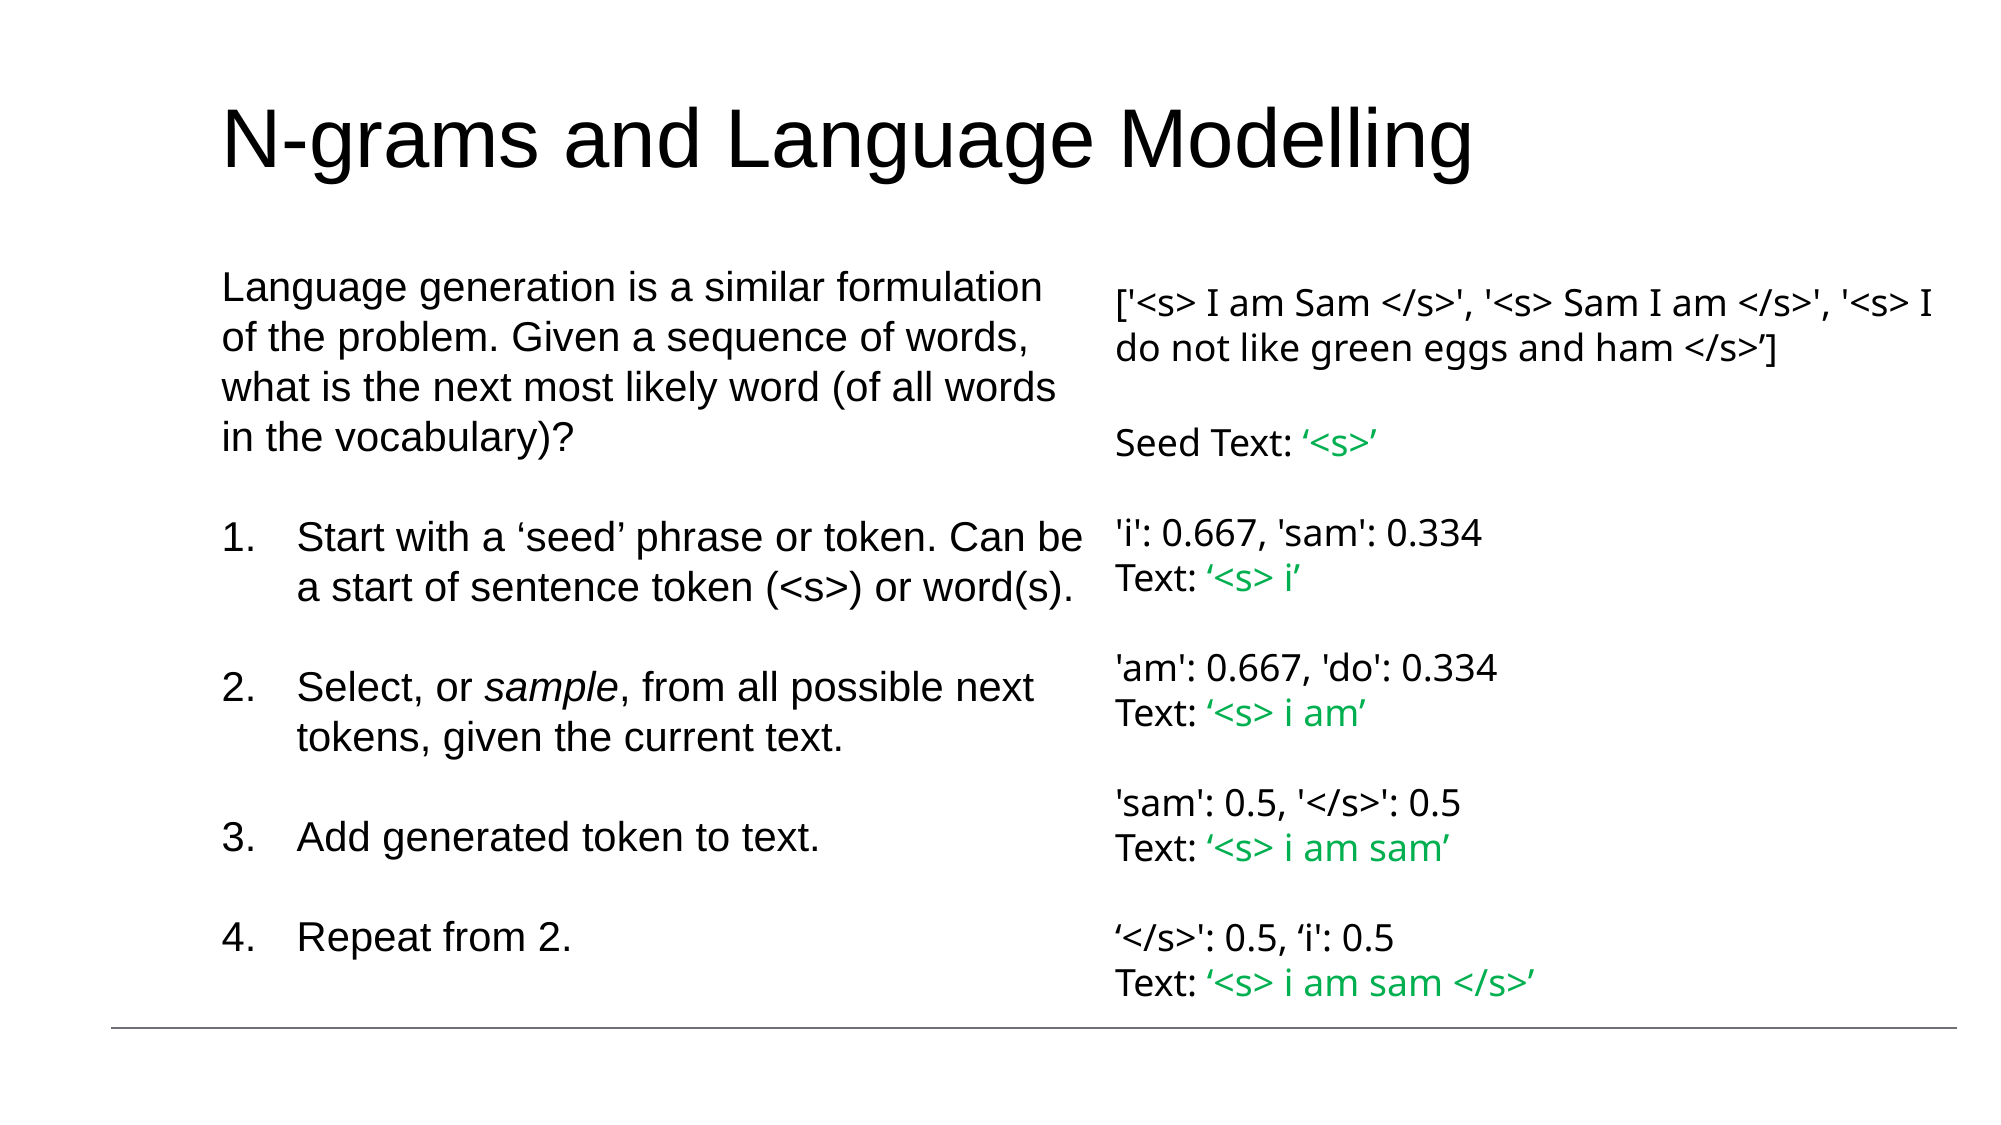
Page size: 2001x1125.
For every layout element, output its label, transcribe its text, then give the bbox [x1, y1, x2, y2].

text_box Language generation is a similar formulation of the problem. Given a sequence of words, what is the next most likely word (of all words in the vocabulary)? Start with a ‘seed’ phrase or token. Can be a start of sentence token (<s>) or word(s). Select, or sample, from all possible next tokens, given the current text. Add generated token to text. Repeat from 2. [206, 251, 1101, 967]
text_box ['<s> I am Sam </s>', '<s> Sam I am </s>', '<s> I do not like green eggs and ham </s>’] Seed Text: ‘<s>’ 'i': 0.667, 'sam': 0.334 Text: ‘<s> i’ 'am': 0.667, 'do': 0.334 Text: ‘<s> i am’ 'sam': 0.5, '</s>': 0.5 Text: ‘<s> i am sam’ ‘</s>': 0.5, ‘i': 0.5 Text: ‘<s> i am sam </s>’ [1100, 271, 1994, 1111]
text_box N-grams and Language Modelling [206, 76, 1913, 192]
